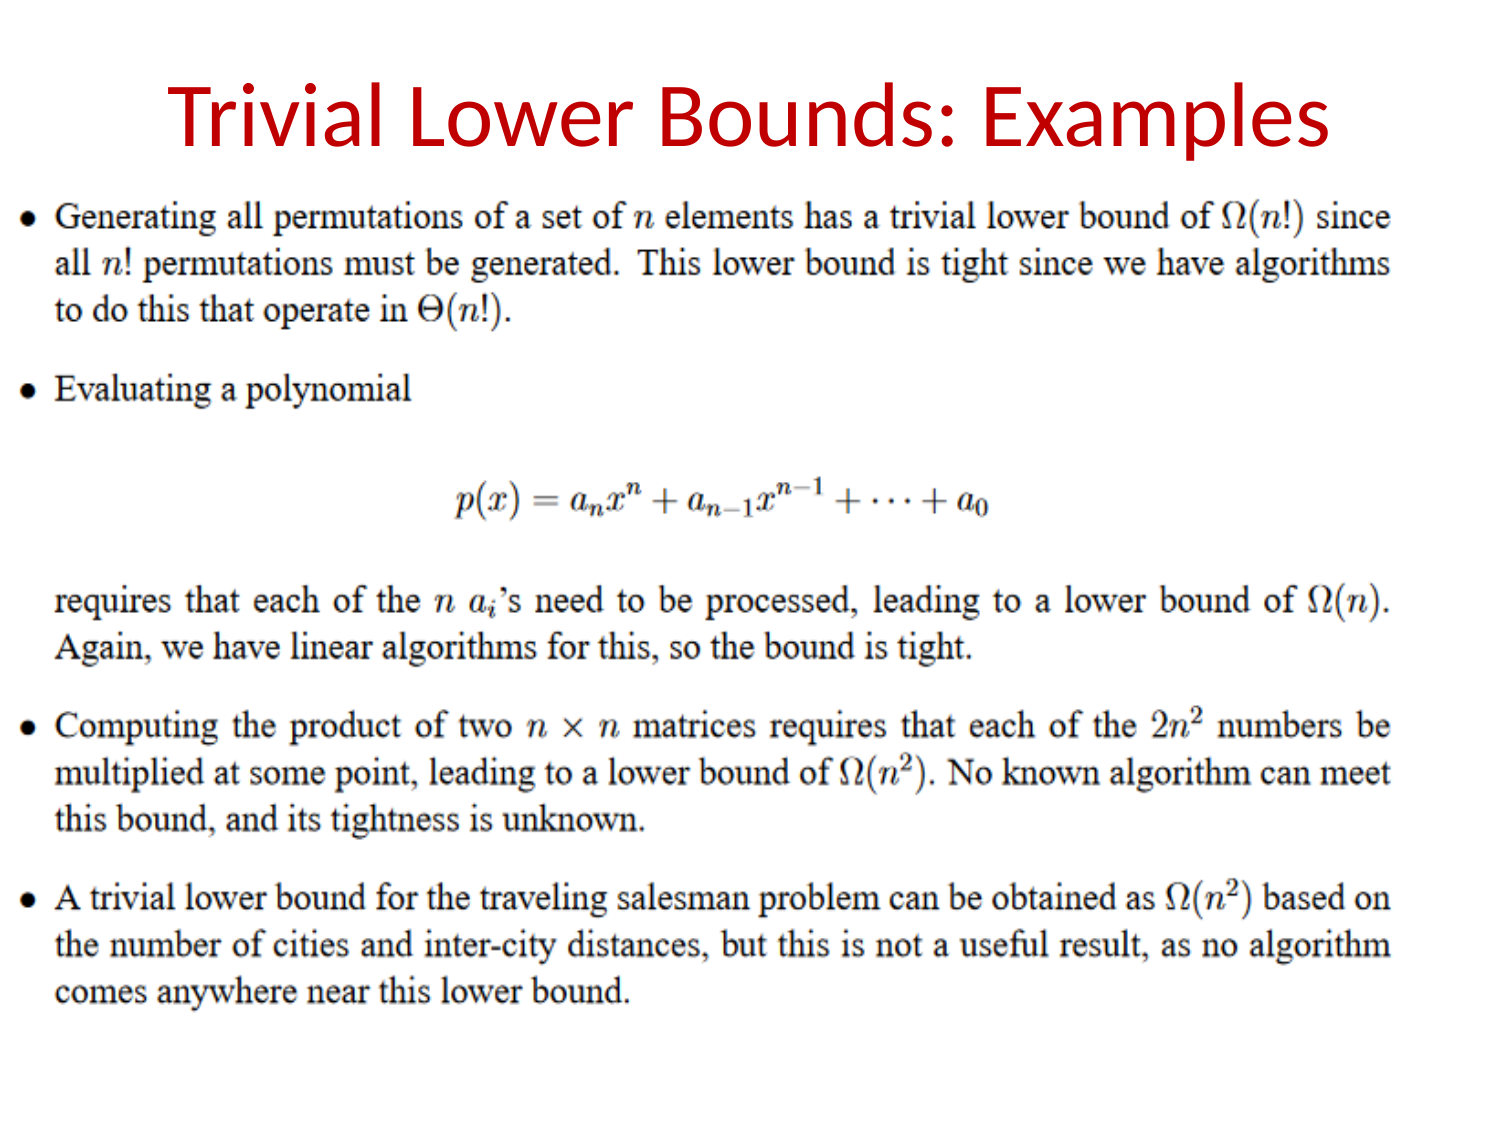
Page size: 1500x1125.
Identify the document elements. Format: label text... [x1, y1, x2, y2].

title Trivial Lower Bounds: Examples [75, 45, 1425, 161]
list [0, 162, 1426, 1041]
